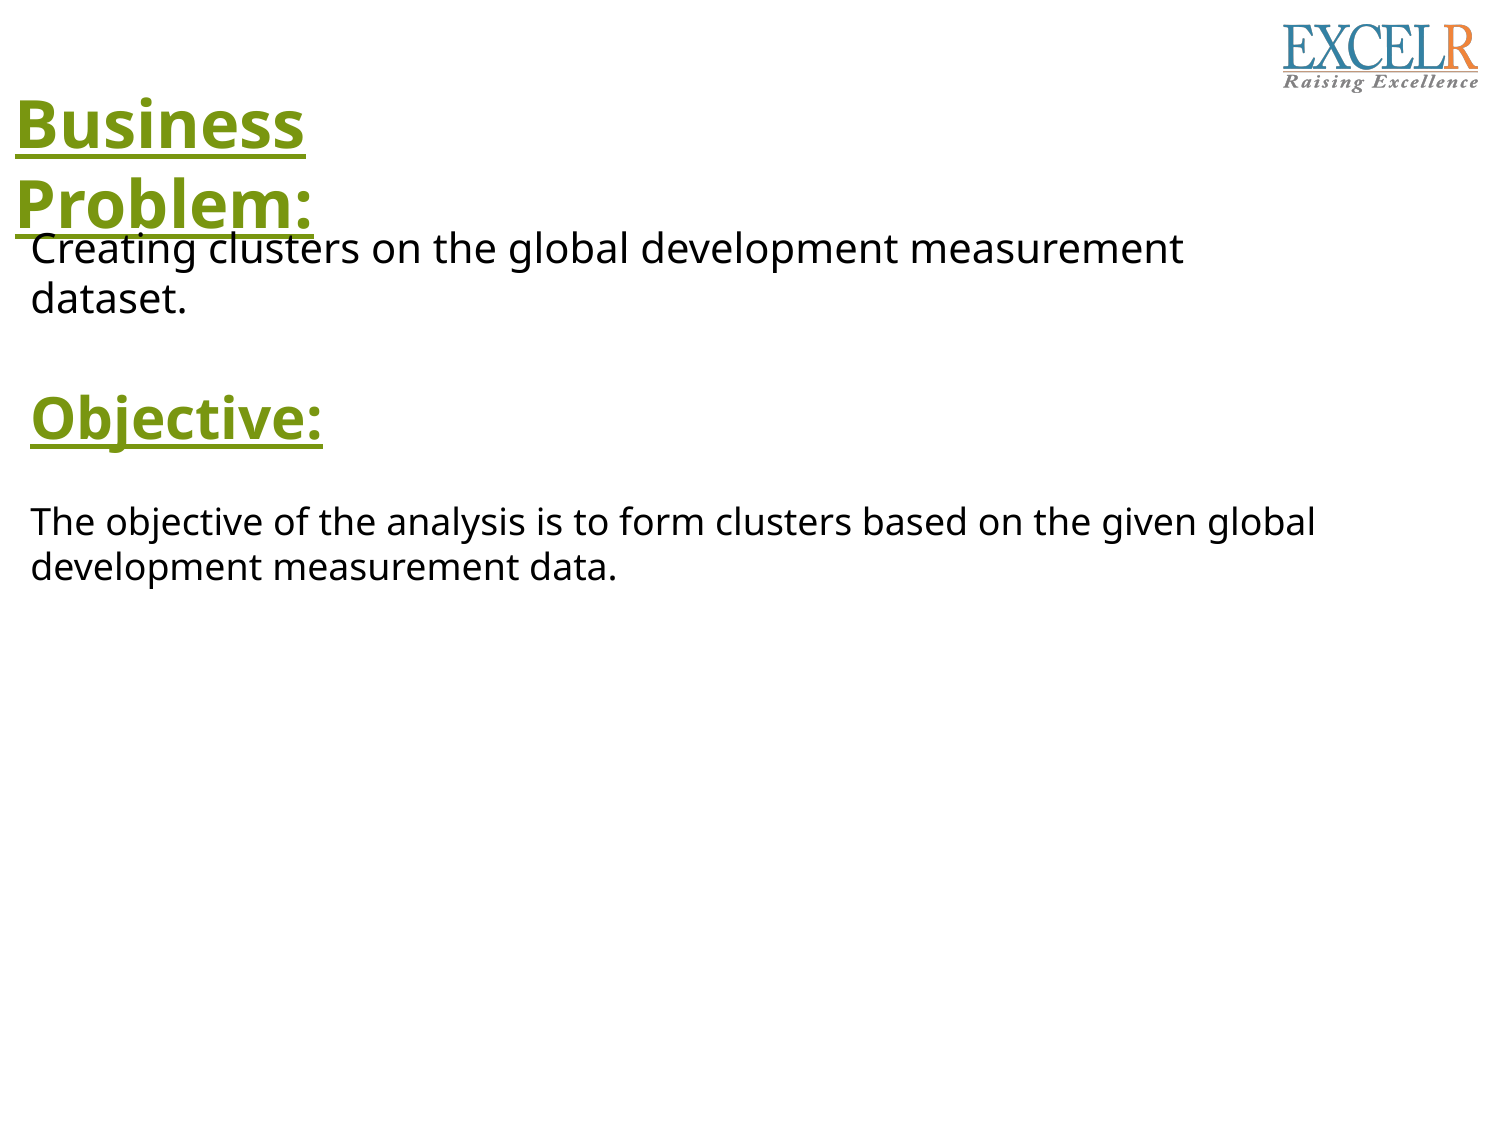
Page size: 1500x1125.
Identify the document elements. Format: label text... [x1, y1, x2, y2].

text_box The objective of the analysis is to form clusters based on the given global development measurement data. [15, 490, 1463, 596]
text_box Business Problem: [0, 74, 466, 250]
text_box Creating clusters on the global development measurement dataset. [15, 214, 1224, 330]
text_box Objective: [15, 374, 350, 459]
picture [1282, 24, 1479, 93]
